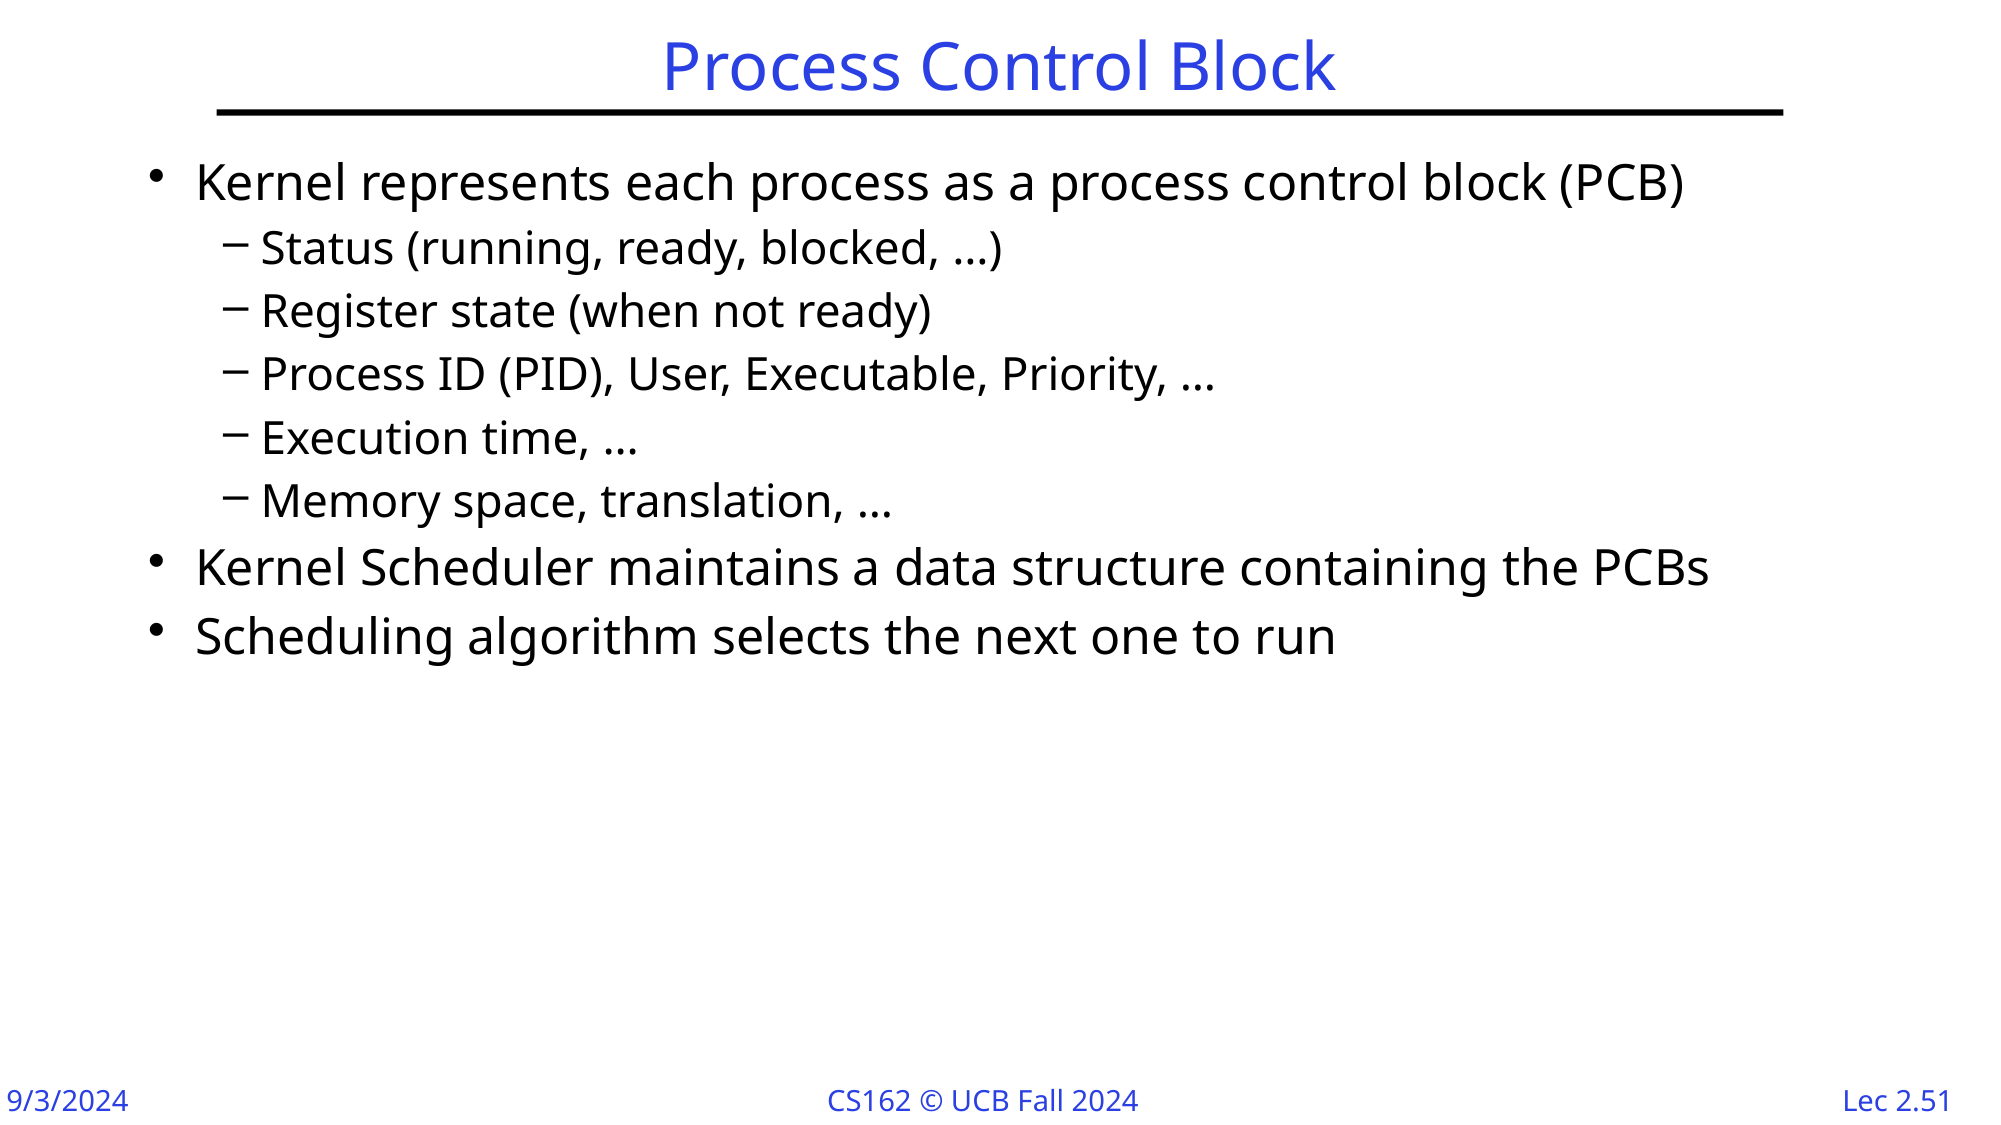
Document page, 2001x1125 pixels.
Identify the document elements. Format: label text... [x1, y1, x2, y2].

list Kernel represents each process as a process control block (PCB) Status (running, ready, blocked, …) Register state (when not ready) Process ID (PID), User, Executable, Priority, … Execution time, … Memory space, translation, … Kernel Scheduler maintains a data structure containing the PCBs Scheduling algorithm selects the next one to run [133, 149, 1867, 988]
title Process Control Block [216, 24, 1784, 113]
